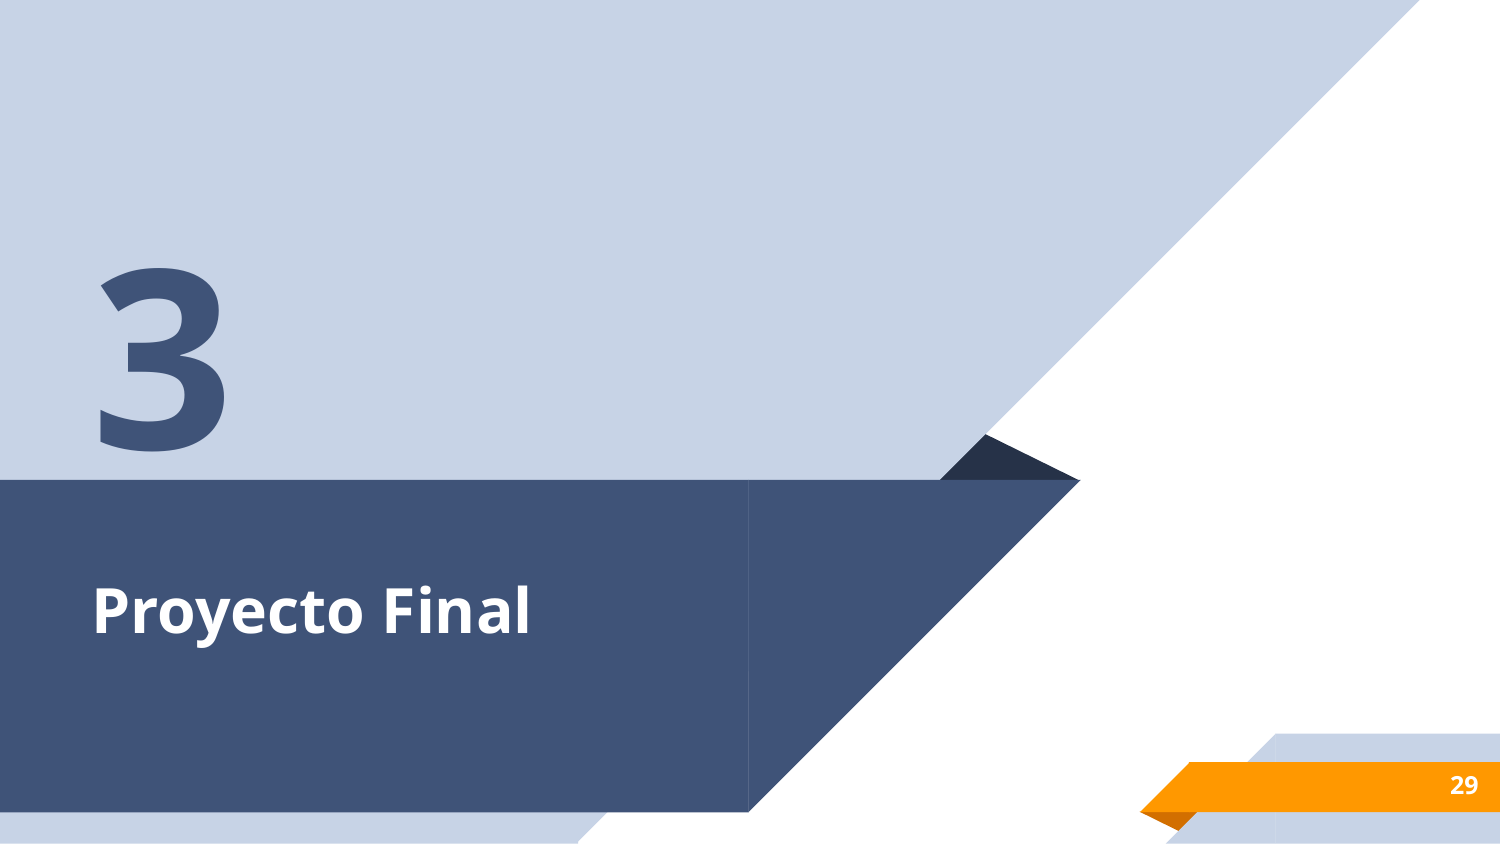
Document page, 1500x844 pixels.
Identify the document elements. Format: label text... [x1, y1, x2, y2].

text_box 3 [76, 0, 434, 515]
slide_number 29 [1249, 760, 1494, 813]
title Proyecto Final [76, 470, 748, 662]
